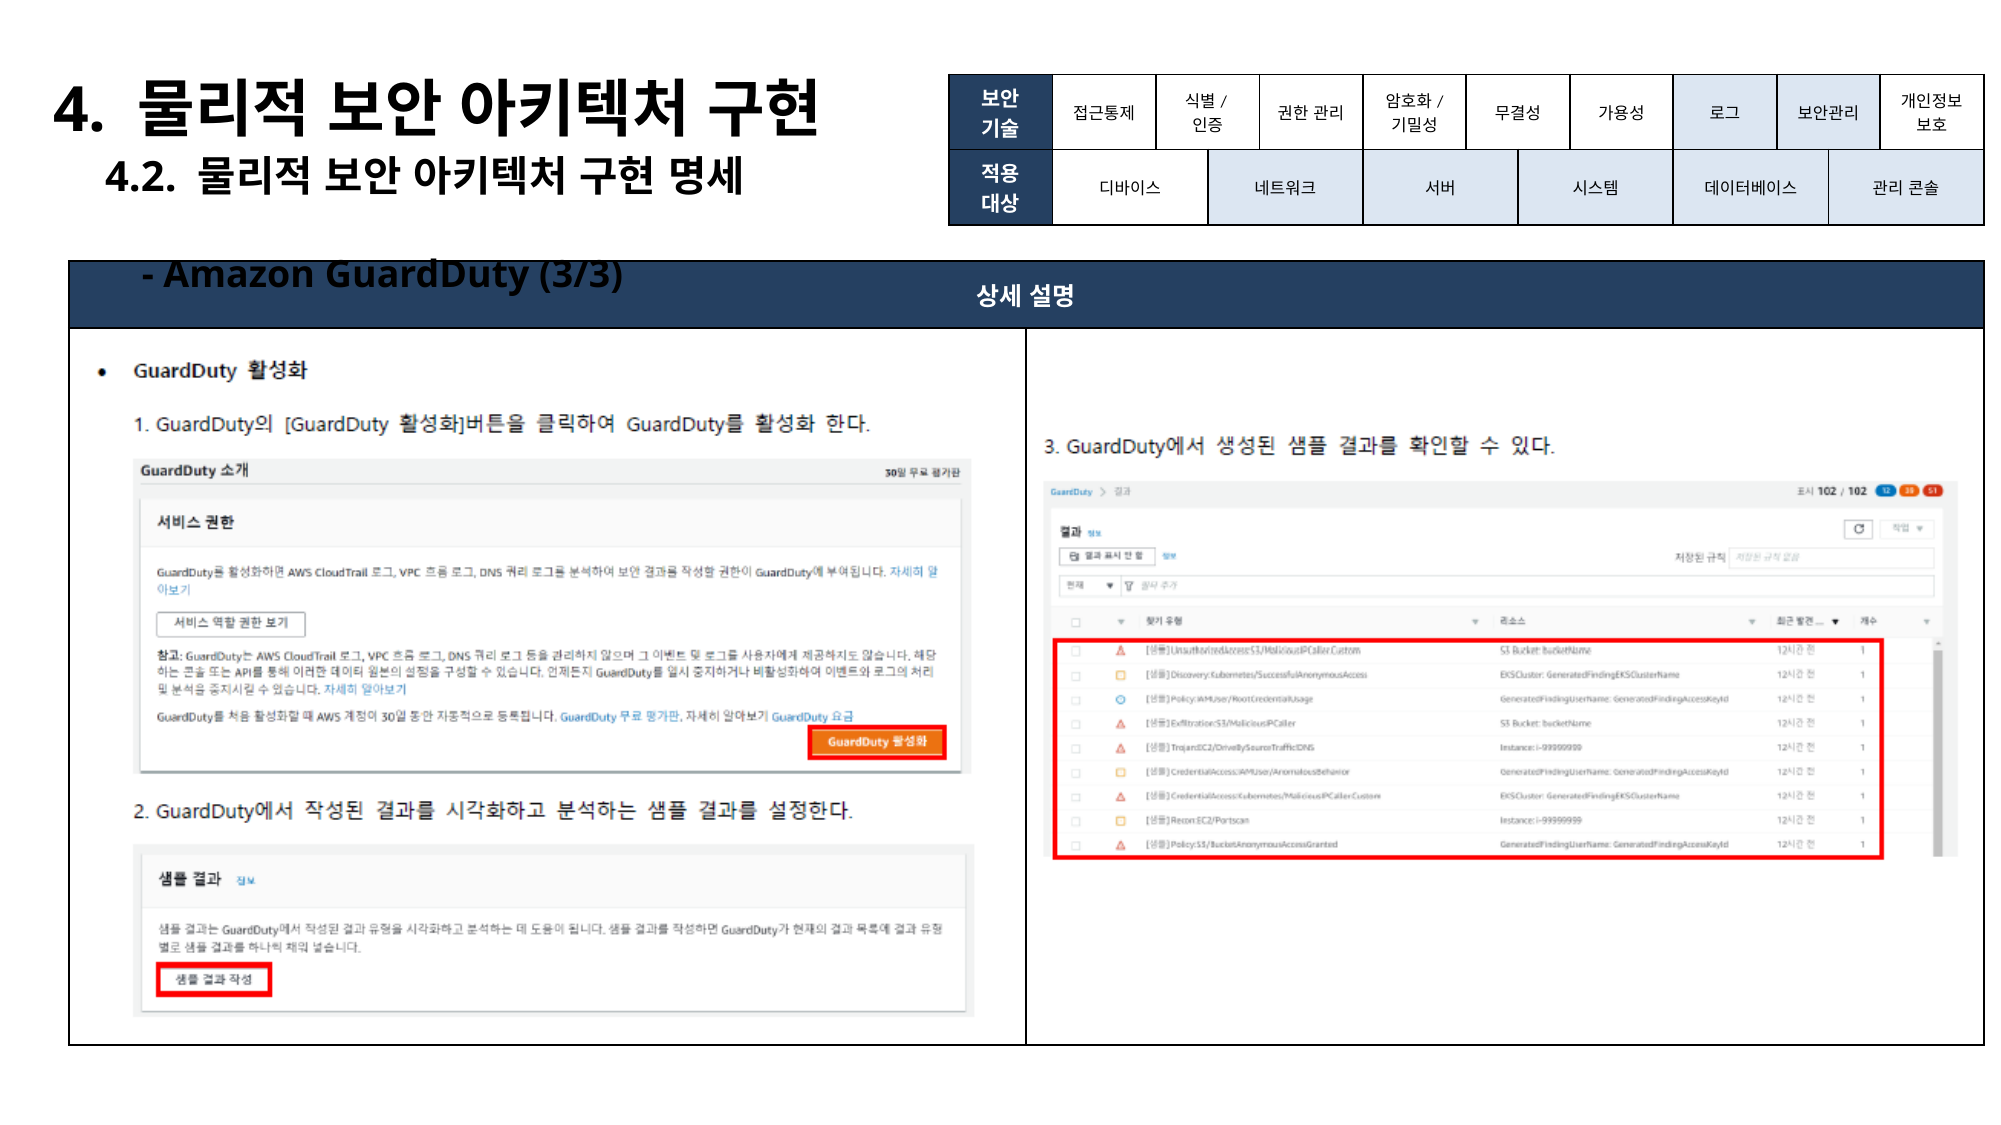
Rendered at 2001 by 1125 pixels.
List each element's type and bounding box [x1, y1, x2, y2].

table_header [1044, 75, 1052, 149]
table_cell [1053, 150, 1207, 224]
table_header [1157, 75, 1259, 149]
table_cell [1027, 329, 1983, 1044]
table_header [1881, 75, 1983, 149]
table_header [1674, 75, 1776, 149]
table_cell [1519, 150, 1672, 224]
picture [92, 357, 996, 1031]
table_header [1053, 75, 1155, 149]
table_header [1778, 75, 1879, 149]
table_cell [1829, 150, 1983, 224]
table_header [1467, 75, 1569, 149]
picture [1036, 429, 1972, 877]
table_cell [70, 329, 1025, 1044]
table_header [70, 262, 1983, 327]
table_cell [950, 150, 1052, 224]
text_box [38, 61, 1044, 303]
table_cell [1364, 150, 1517, 224]
table_header [1364, 75, 1465, 149]
table_cell [1209, 150, 1362, 224]
table_cell [1674, 150, 1828, 224]
table_header [1260, 75, 1362, 149]
table_header [1571, 75, 1672, 149]
